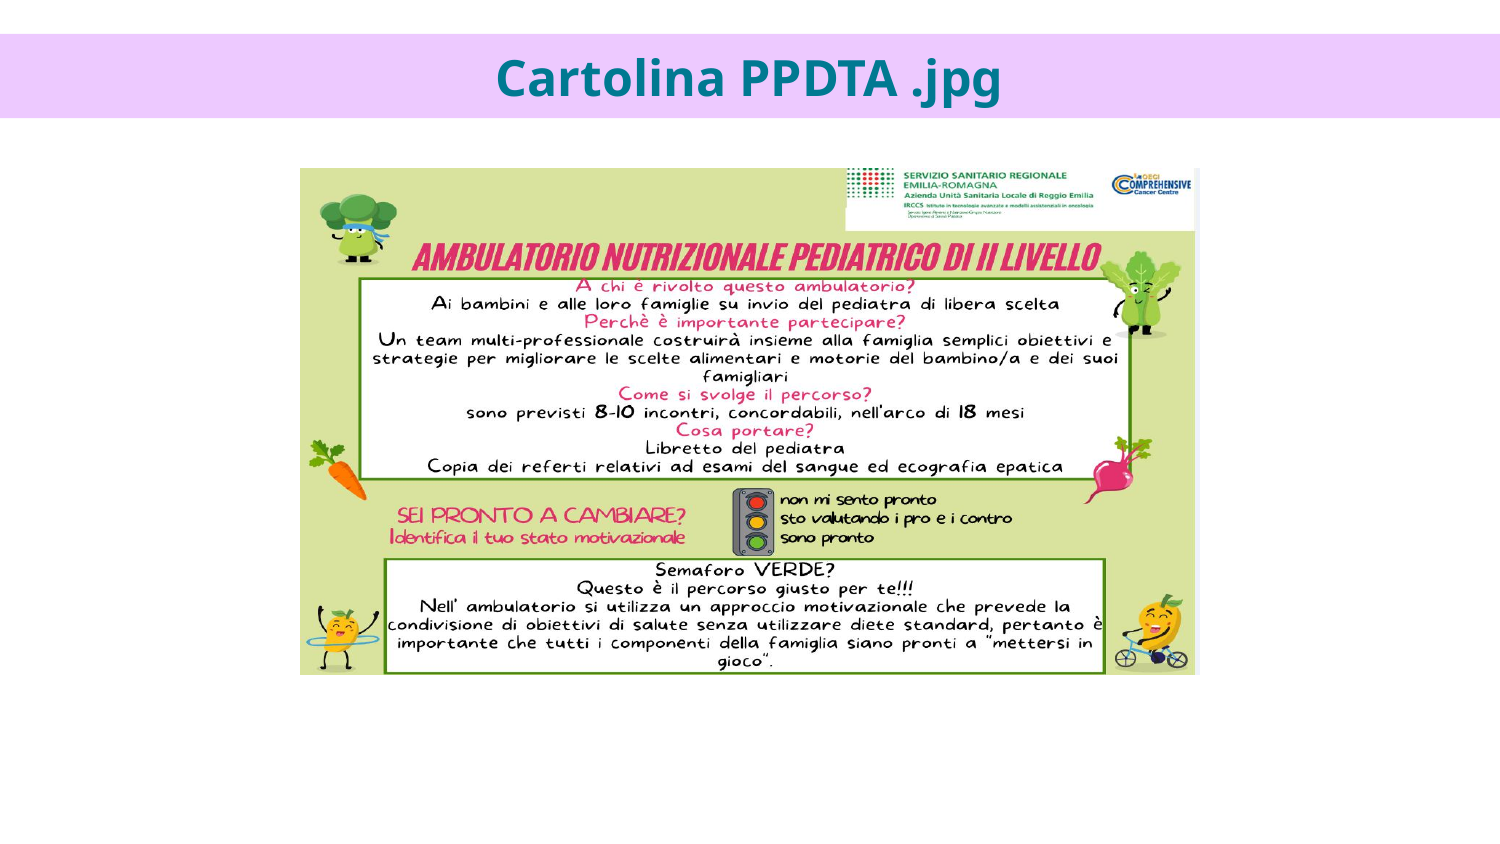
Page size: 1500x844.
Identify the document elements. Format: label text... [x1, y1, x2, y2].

text_box [0, 33, 1500, 119]
text_box Cartolina PPDTA .jpg [74, 42, 1425, 110]
picture [299, 168, 1200, 676]
